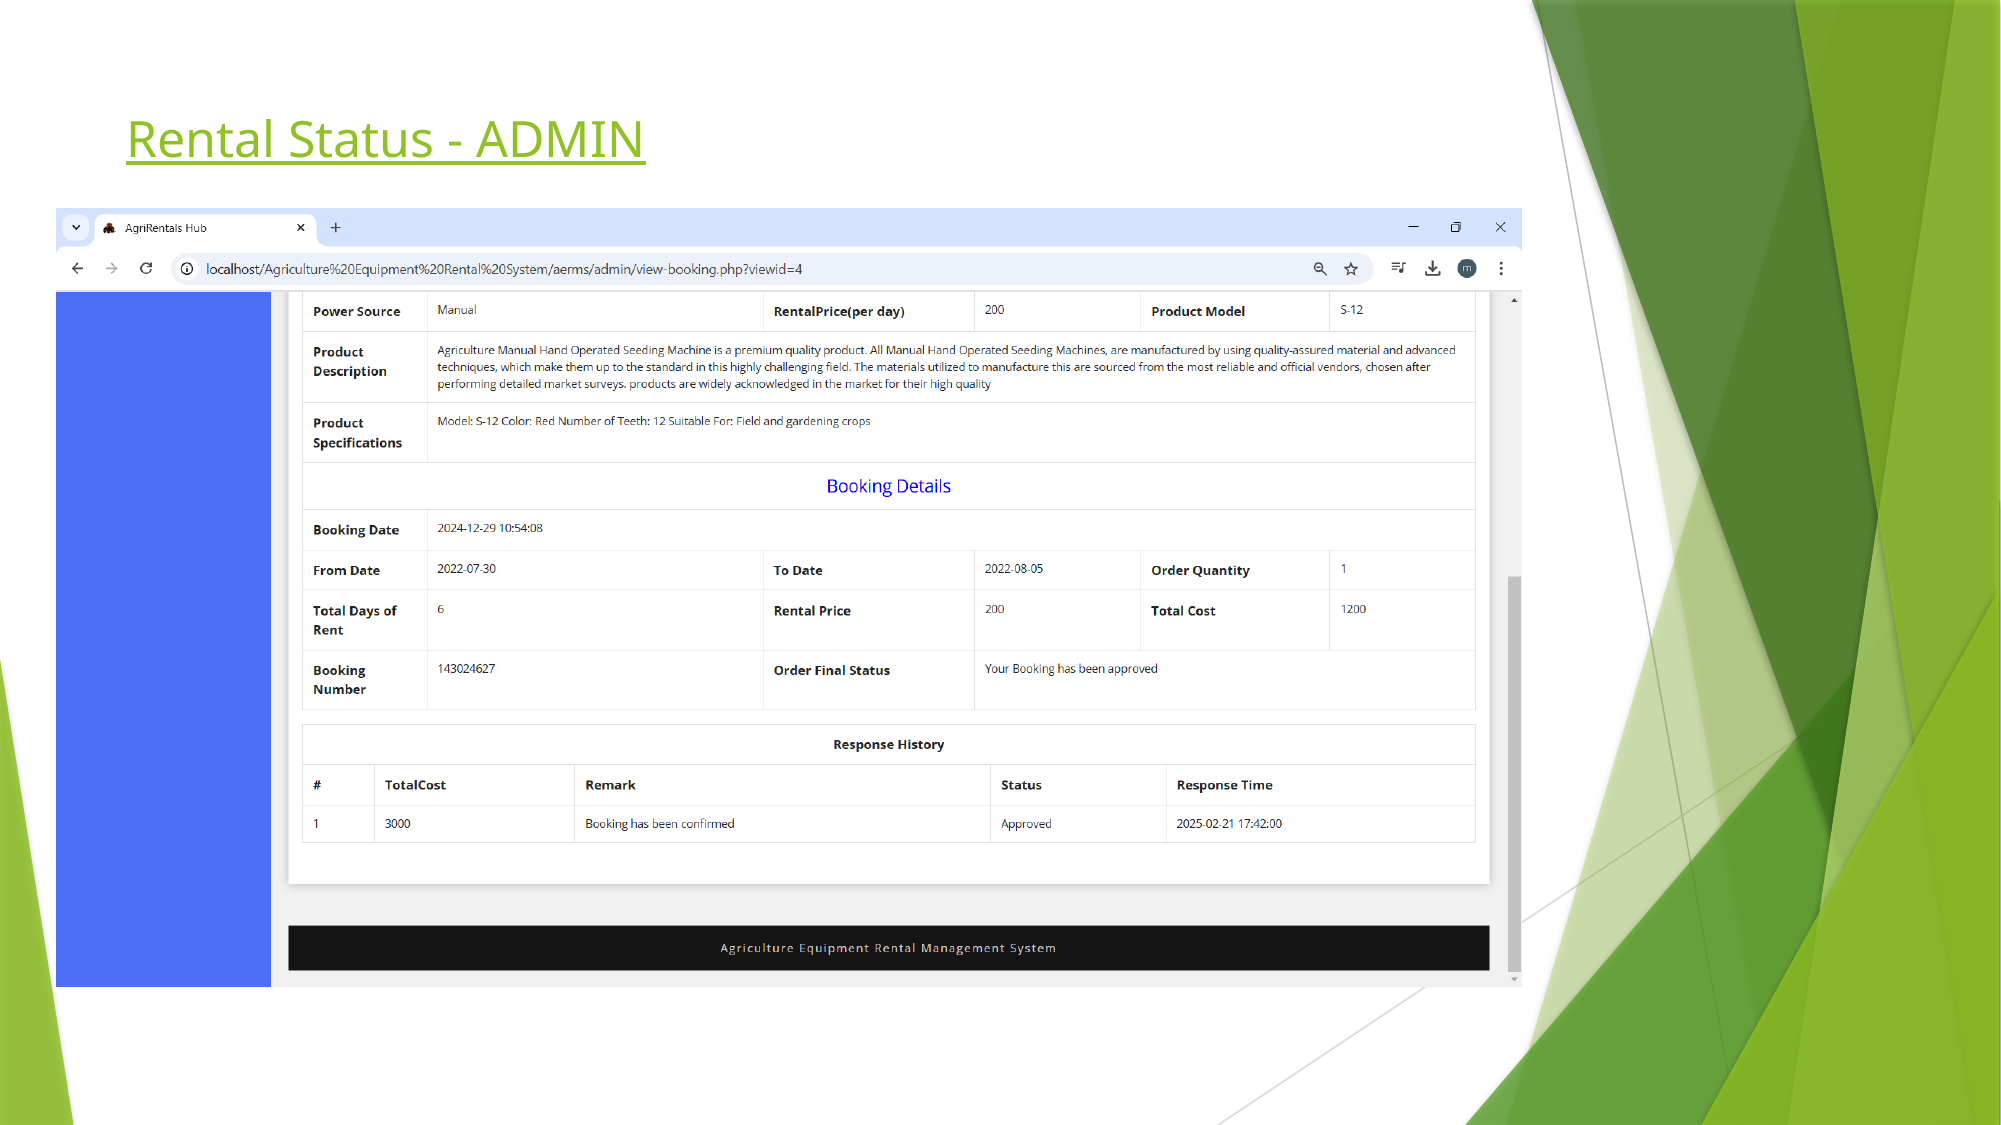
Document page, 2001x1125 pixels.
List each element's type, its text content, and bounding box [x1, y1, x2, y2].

picture [56, 207, 1522, 987]
title Rental Status - ADMIN [111, 99, 1522, 207]
